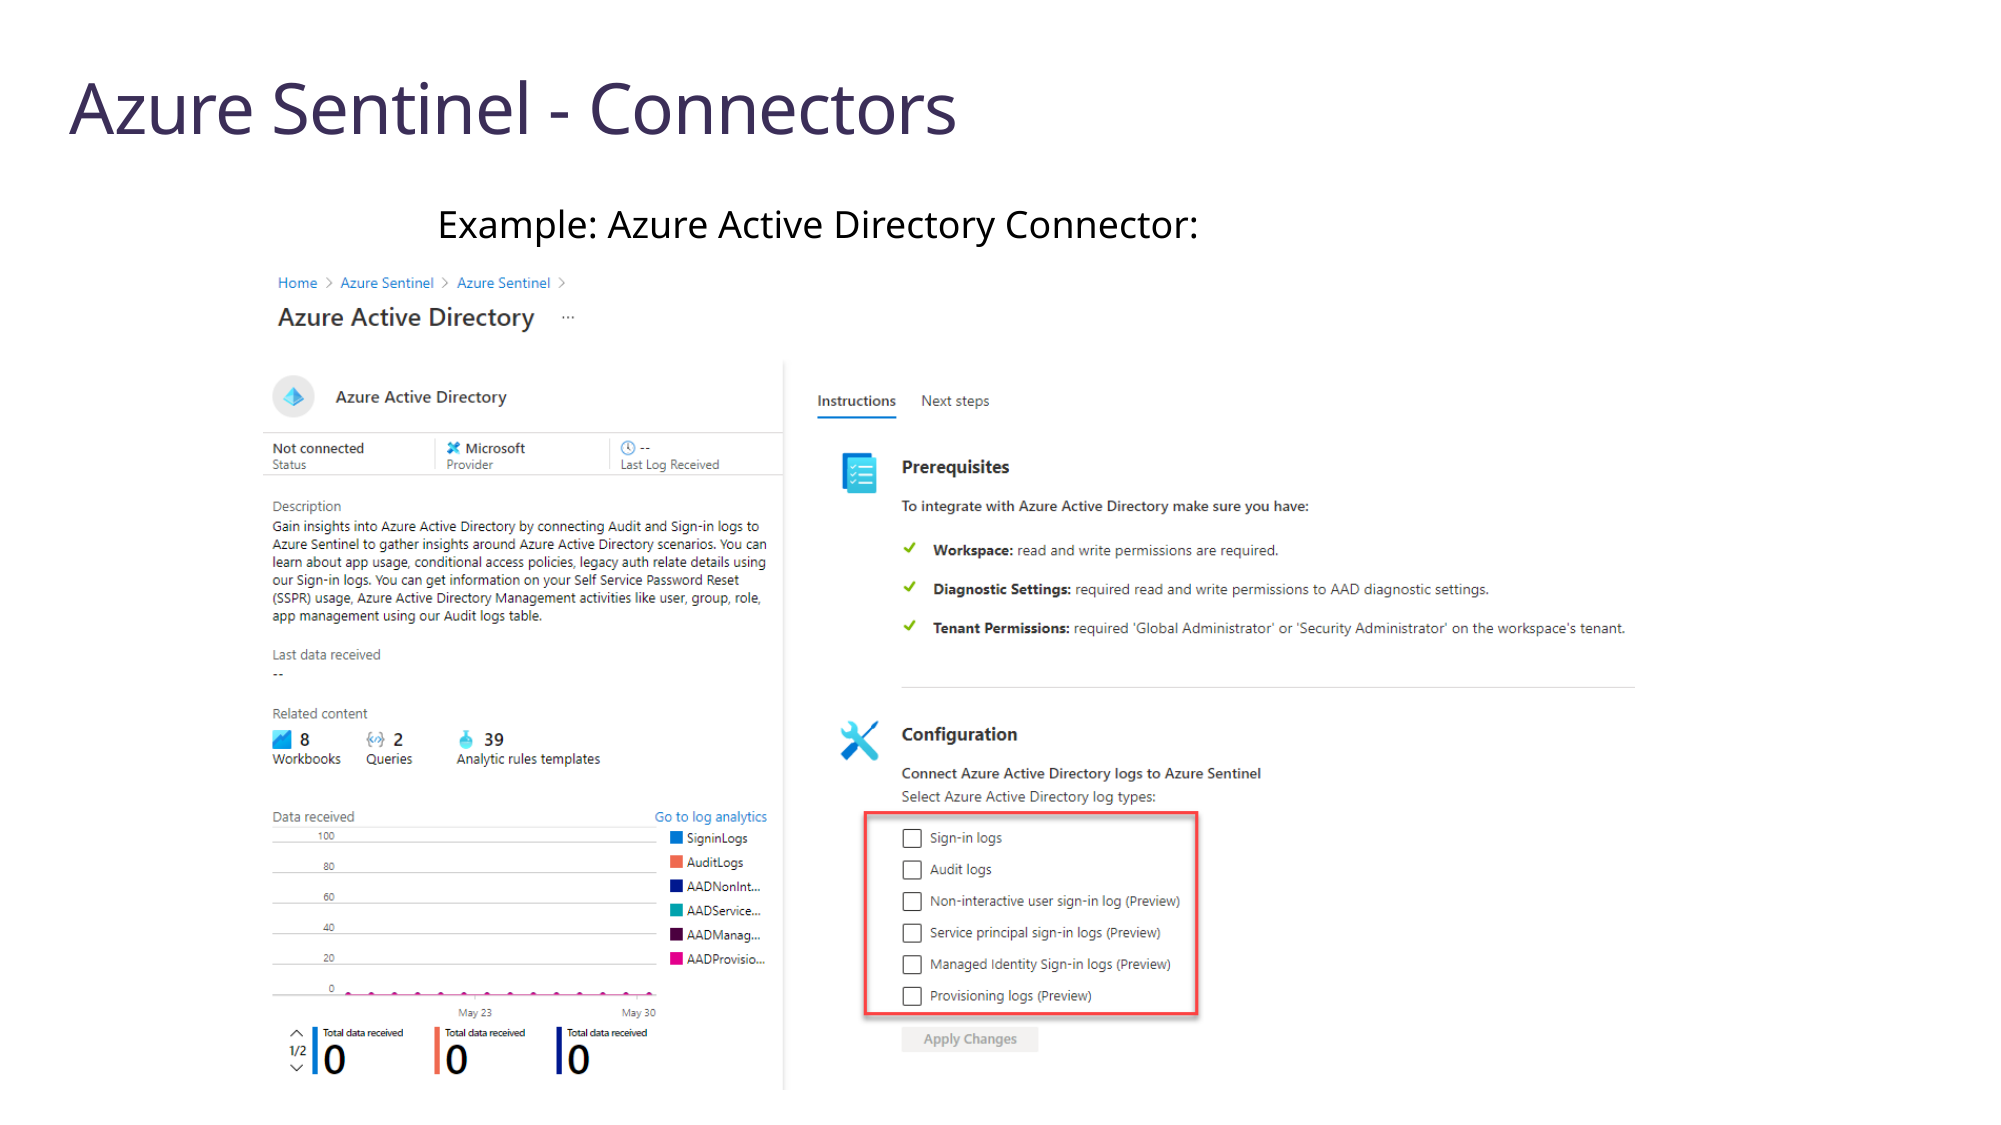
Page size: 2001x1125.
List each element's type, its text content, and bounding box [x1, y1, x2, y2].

title Azure Sentinel - Connectors [69, 36, 982, 161]
picture [263, 267, 1636, 1090]
list Example: Azure Active Directory Connector: [437, 205, 1368, 267]
